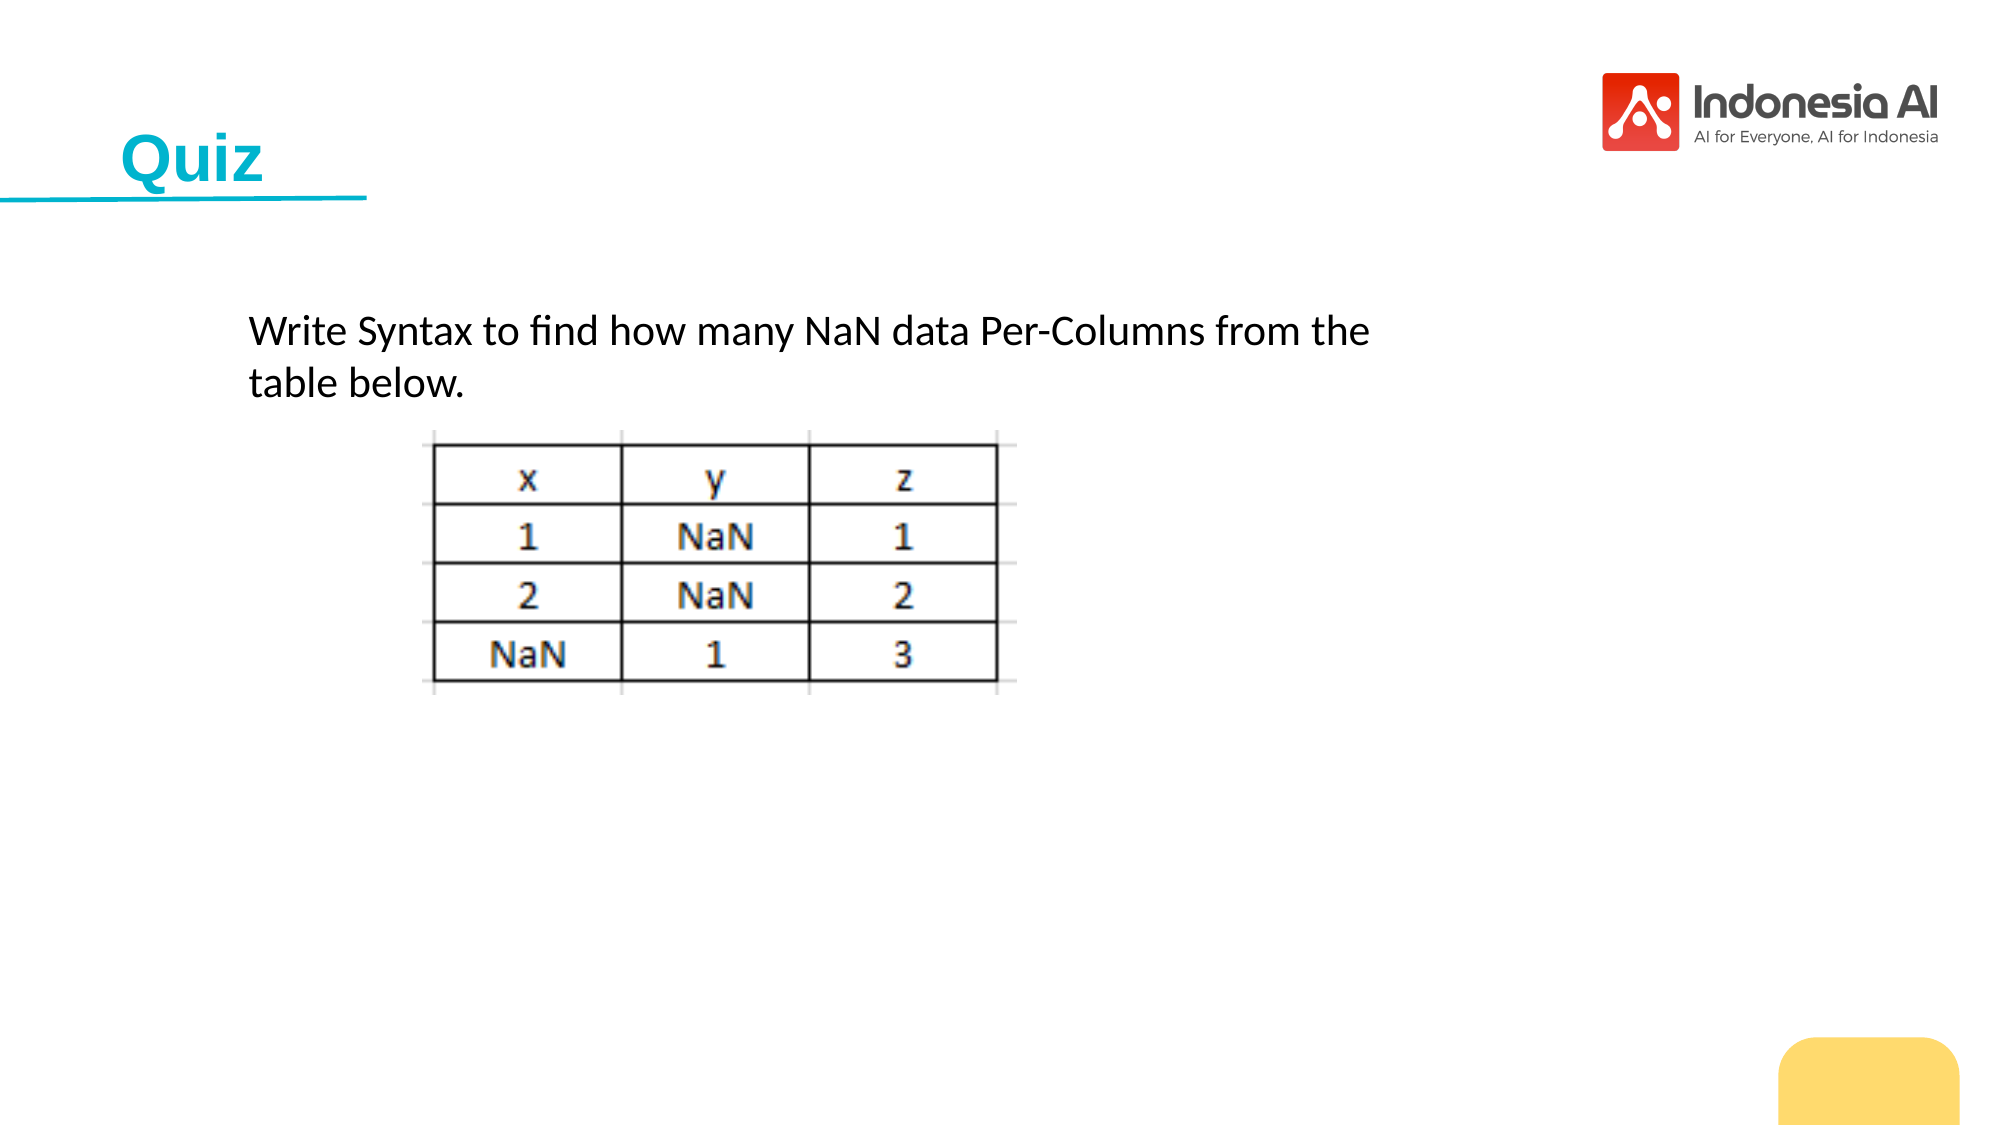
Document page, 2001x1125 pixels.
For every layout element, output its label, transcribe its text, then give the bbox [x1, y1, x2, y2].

text_box Quiz [99, 95, 1339, 216]
text_box [1781, 1041, 1993, 1122]
text_box Write Syntax to find how many NaN data Per-Columns from the table below. [233, 286, 1419, 422]
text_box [0, 197, 367, 201]
picture [1587, 59, 1953, 166]
picture [421, 430, 1017, 695]
